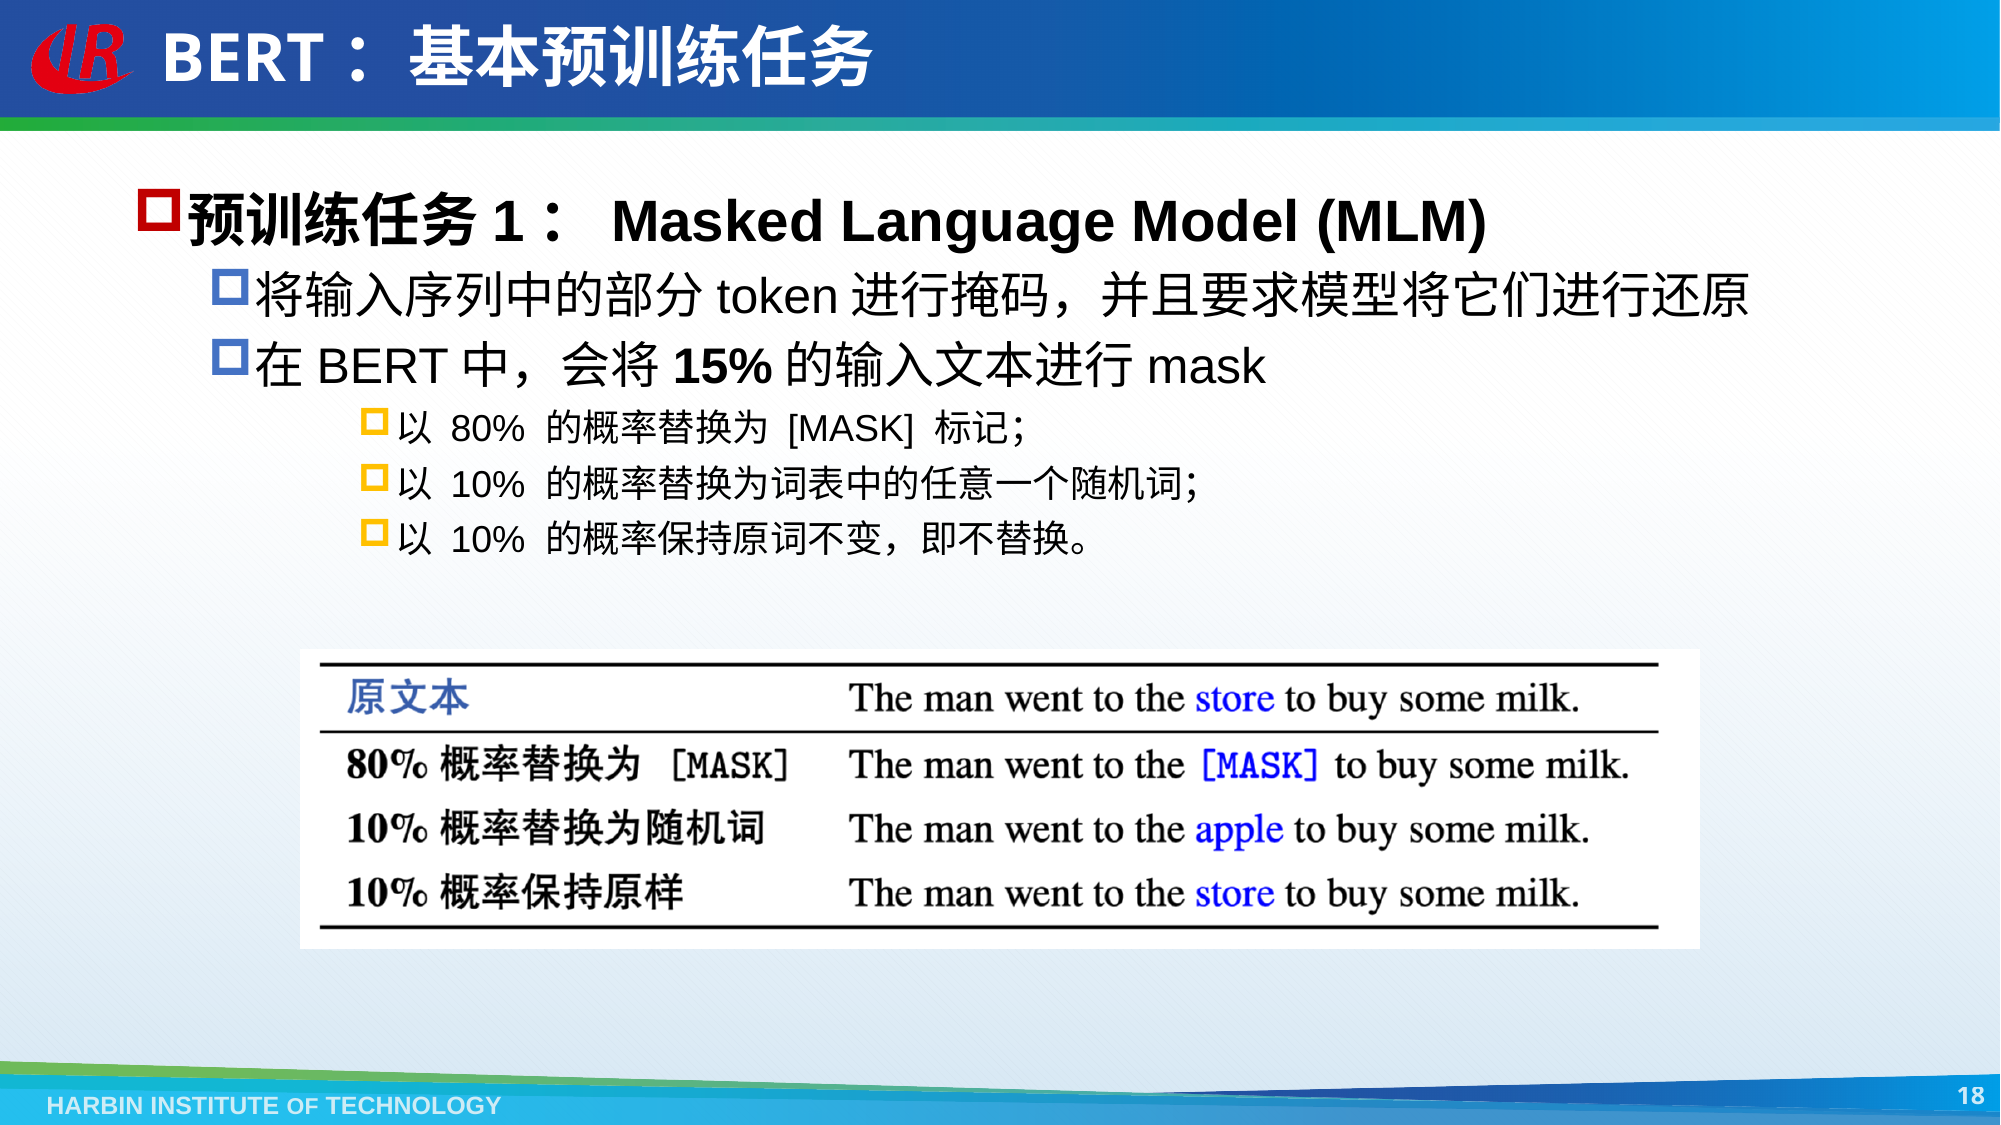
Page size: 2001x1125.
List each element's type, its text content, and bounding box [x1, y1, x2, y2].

title BERT：基本预训练任务 [145, 16, 1035, 96]
picture [0, 0, 2000, 131]
slide_number 18 [1623, 1072, 2000, 1110]
footer HARBIN INSTITUTE OF TECHNOLOGY [31, 1081, 843, 1125]
picture [0, 1061, 2000, 1125]
list 预训练任务1：Masked Language Model (MLM) 将输入序列中的部分token进行掩码，并且要求模型将它们进行还原 在BERT中，会将15%的输入文本进行mask 以 80% 的概率替换为 [MASK] 标记； 以 10% 的概率替换为词表中的任意一个随机词； 以 10% 的概率保持原词不变，即不替换。 [118, 175, 1890, 1047]
picture [299, 649, 1700, 949]
